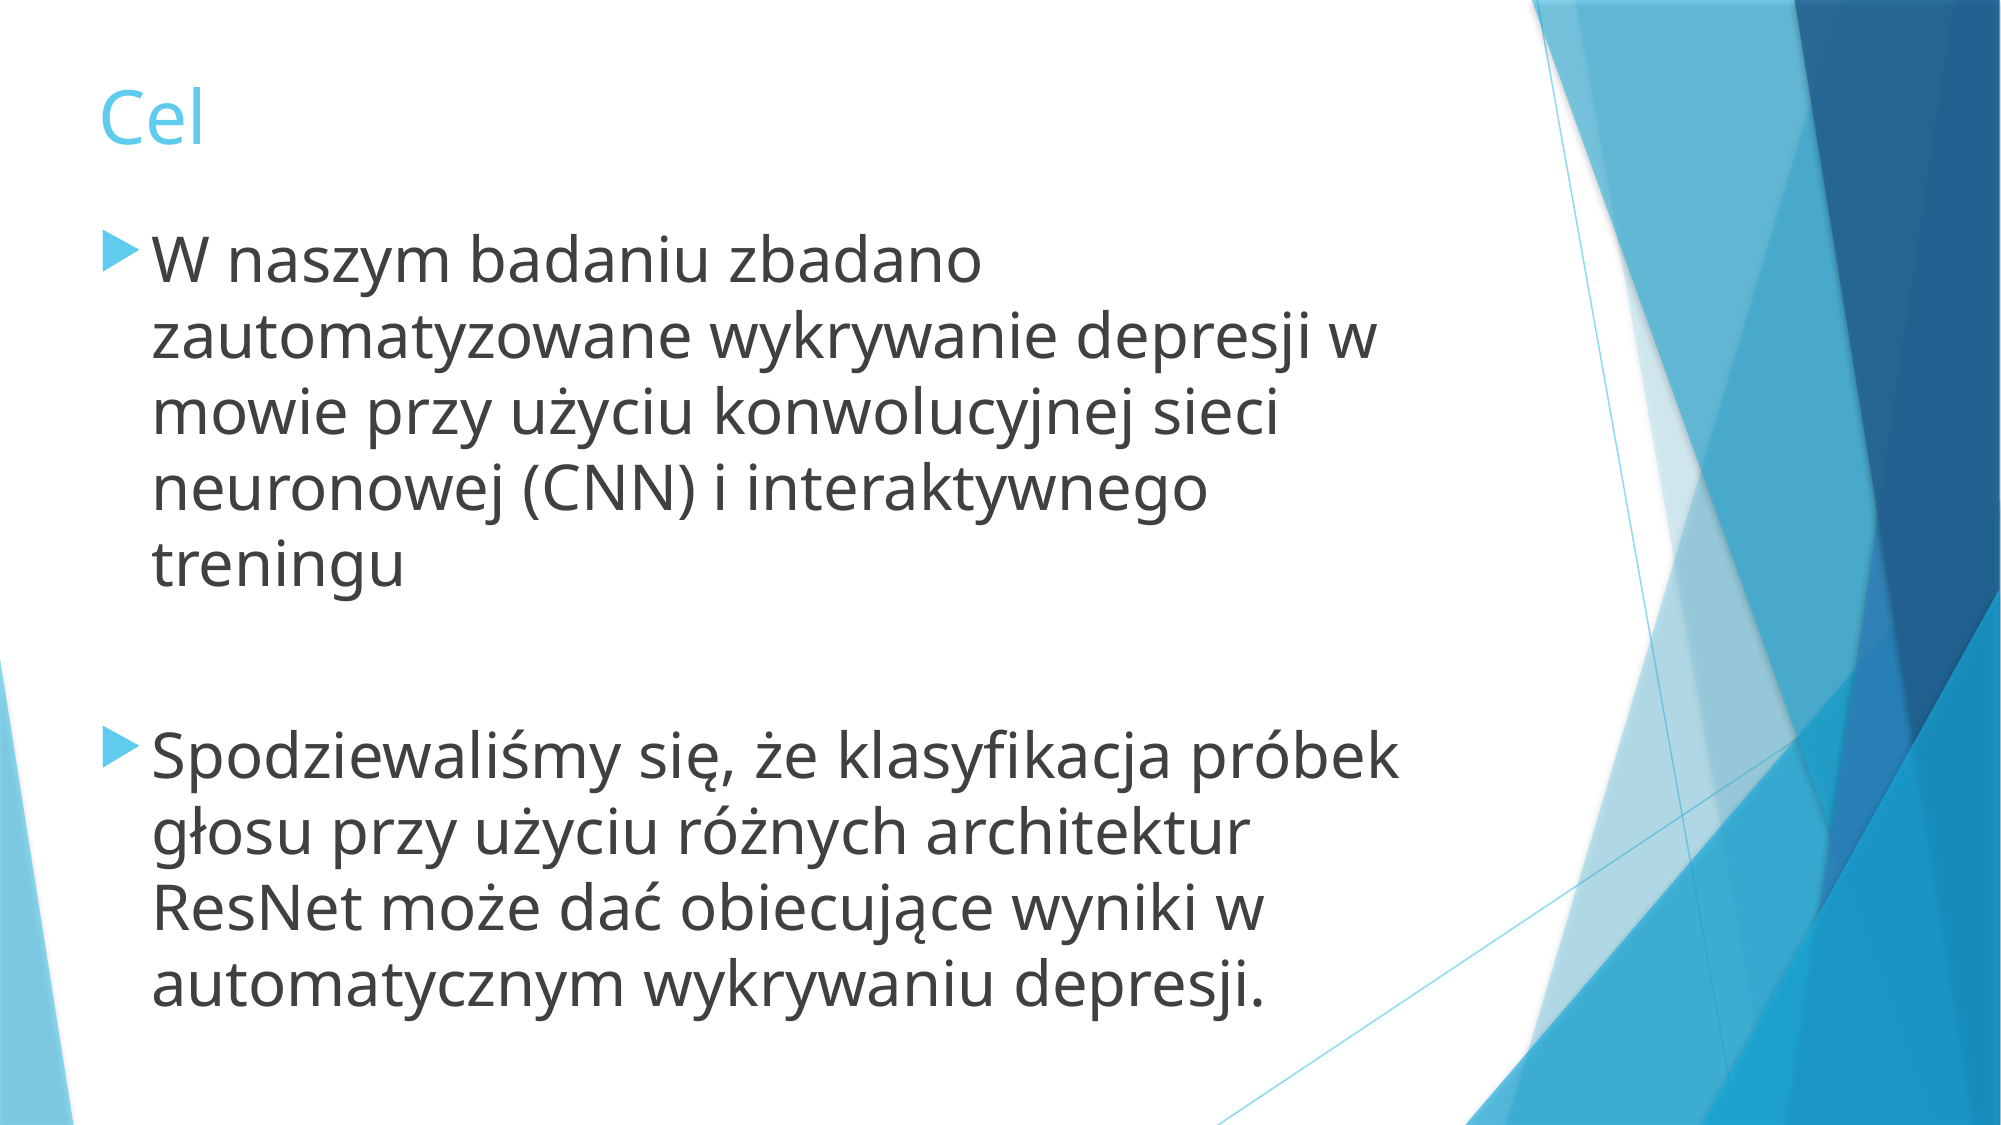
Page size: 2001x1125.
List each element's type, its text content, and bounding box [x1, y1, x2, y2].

title Cel [83, 61, 1359, 211]
list W naszym badaniu zbadano zautomatyzowane wykrywanie depresji w mowie przy użyciu konwolucyjnej sieci neuronowej (CNN) i interaktywnego treningu Spodziewaliśmy się, że klasyfikacja próbek głosu przy użyciu różnych architektur ResNet może dać obiecujące wyniki w automatycznym wykrywaniu depresji. [83, 211, 1458, 1036]
